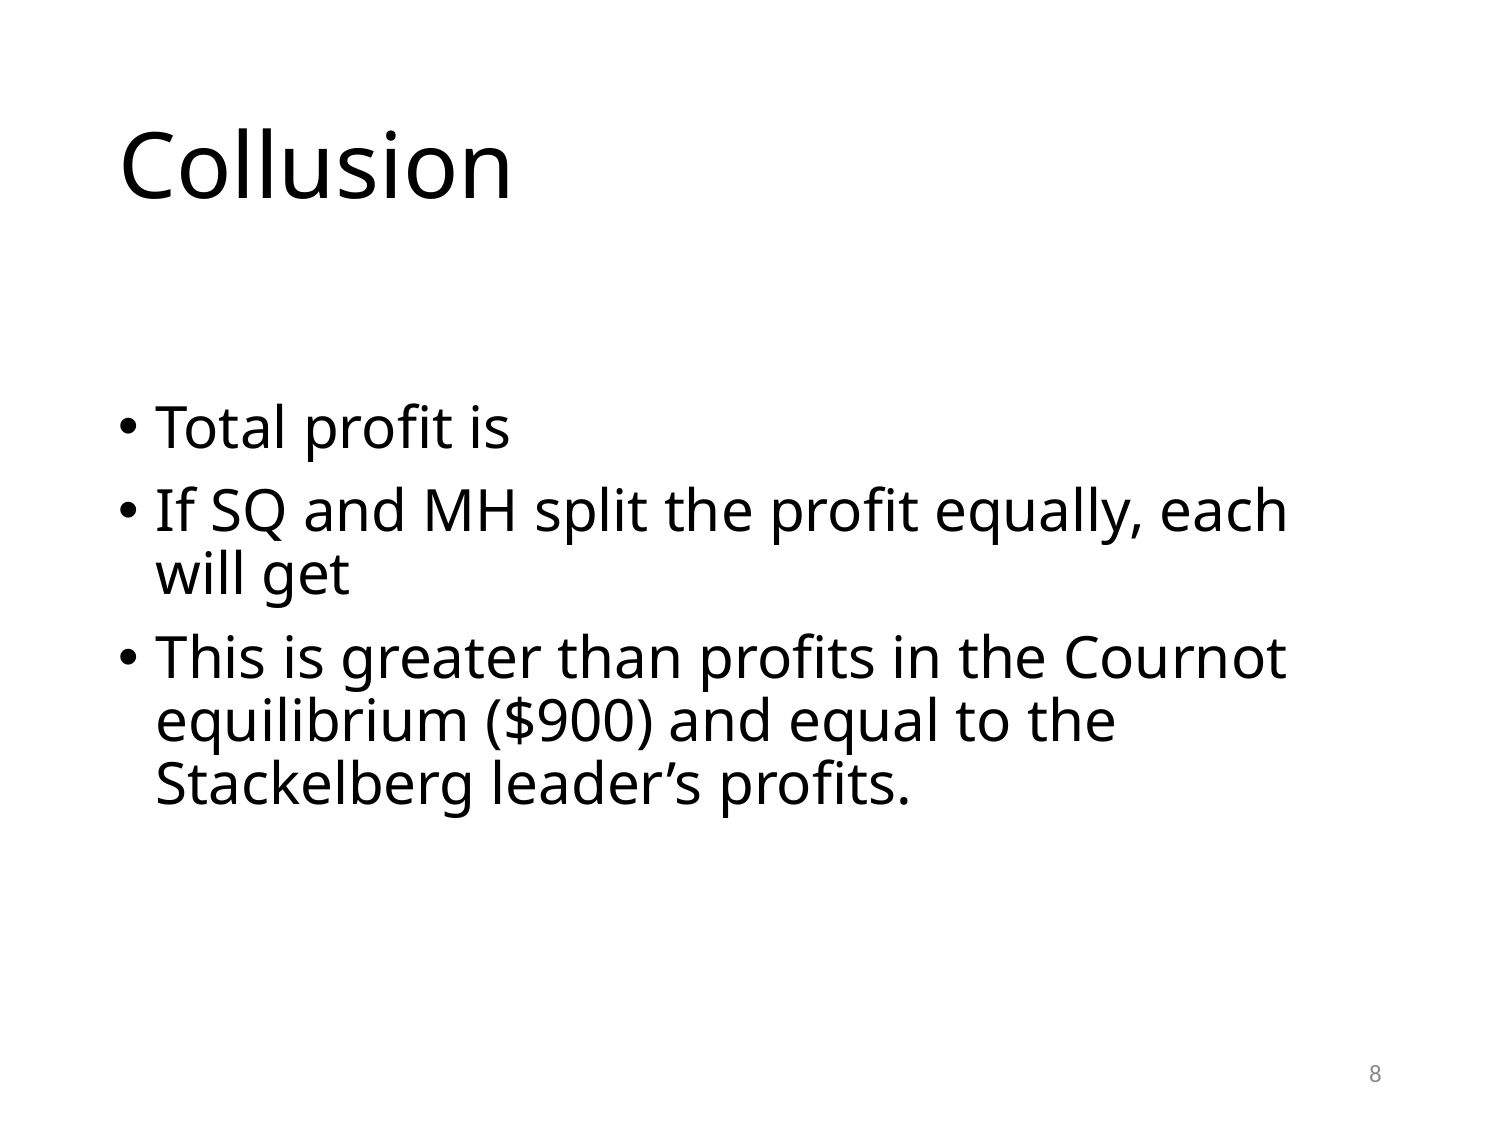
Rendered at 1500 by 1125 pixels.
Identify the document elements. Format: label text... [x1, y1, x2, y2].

slide_number 8 [1059, 1042, 1397, 1103]
title Collusion [103, 59, 1397, 278]
